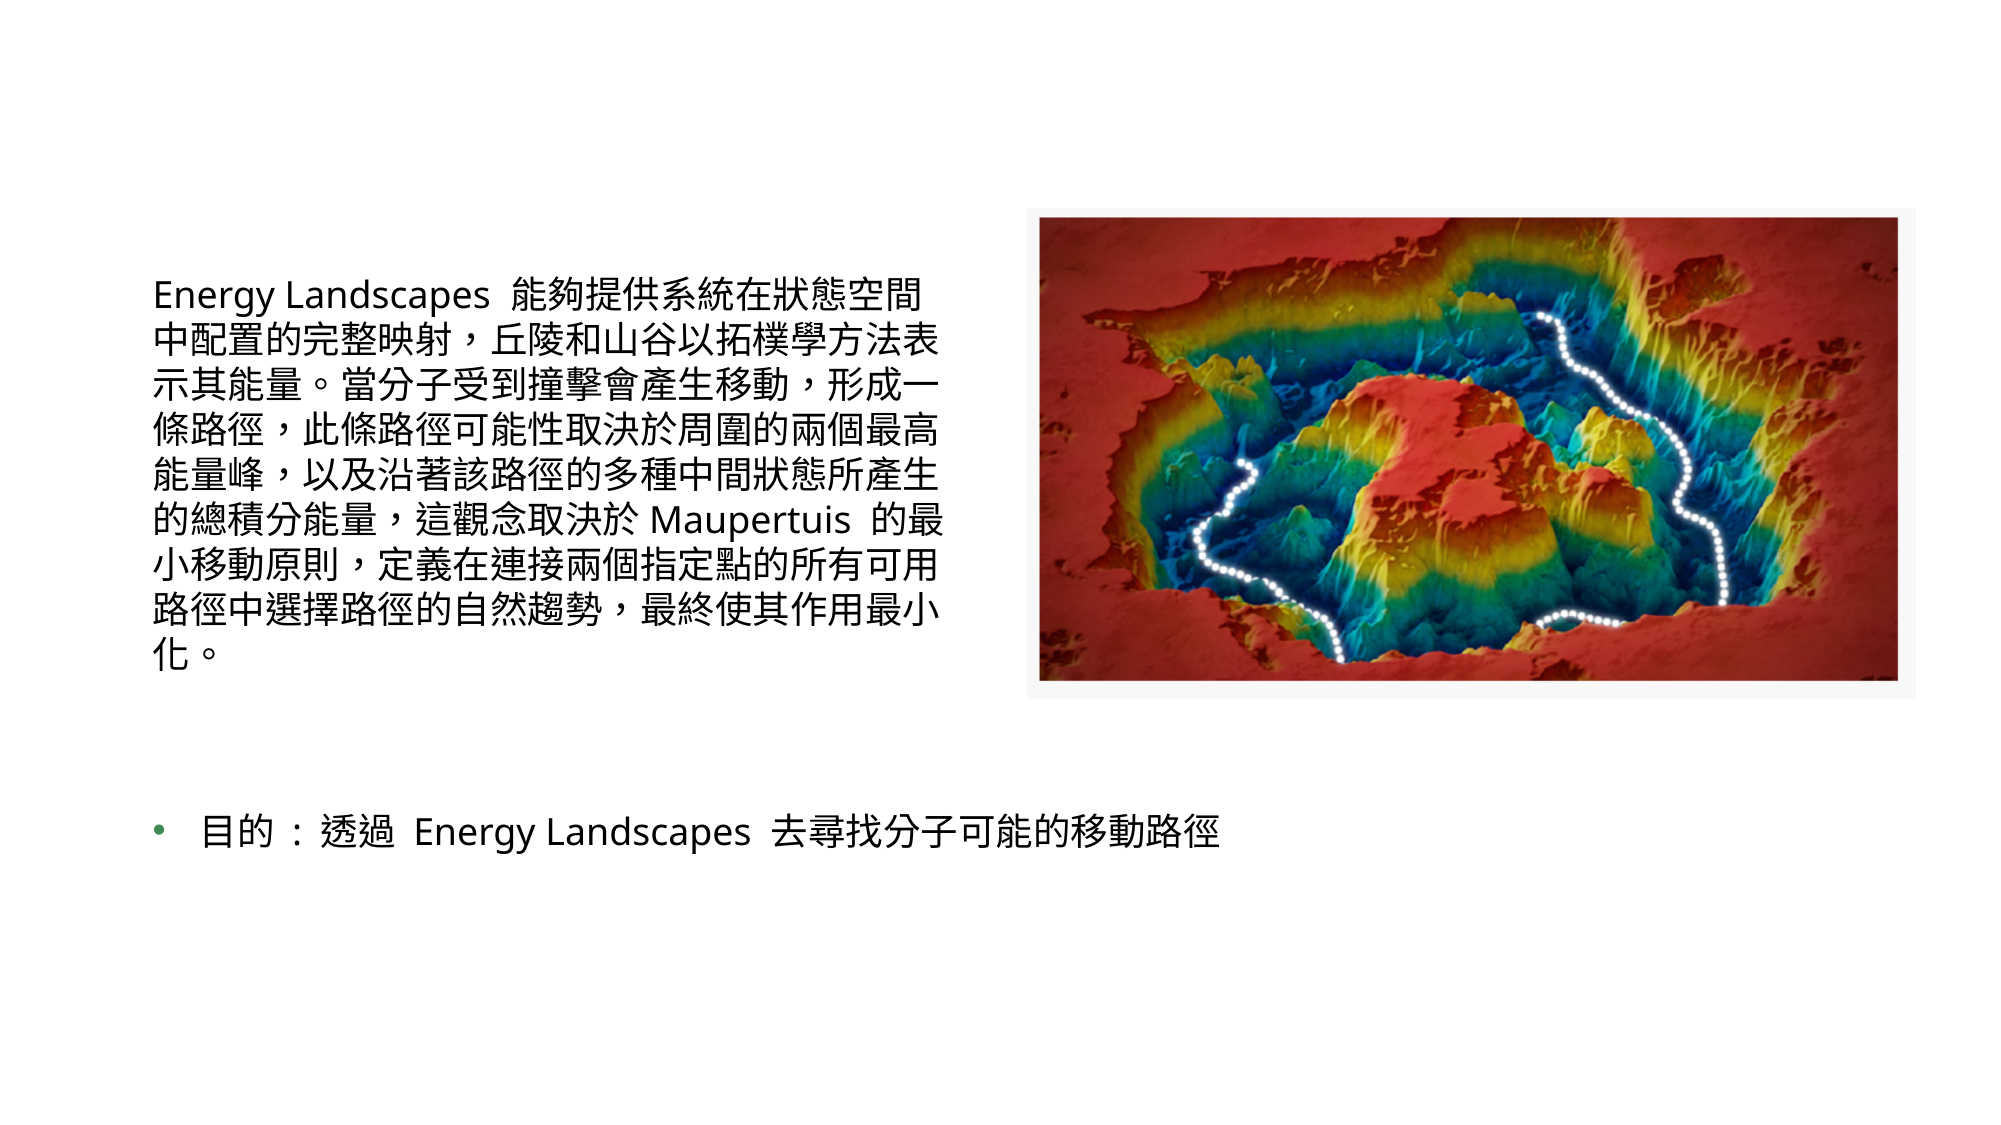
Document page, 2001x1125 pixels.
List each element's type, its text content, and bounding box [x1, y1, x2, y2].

text_box Energy Landscapes 能夠提供系統在狀態空間中配置的完整映射，丘陵和山谷以拓樸學方法表示其能量。當分子受到撞擊會產生移動，形成一條路徑，此條路徑可能性取決於周圍的兩個最高能量峰，以及沿著該路徑的多種中間狀態所產生的總積分能量，這觀念取決於Maupertuis 的最小移動原則，定義在連接兩個指定點的所有可用路徑中選擇路徑的自然趨勢，最終使其作用最小化。 [138, 264, 974, 684]
text_box 目的 : 透過 Energy Landscapes 去尋找分子可能的移動路徑 [138, 800, 1475, 860]
picture [1026, 208, 1917, 699]
